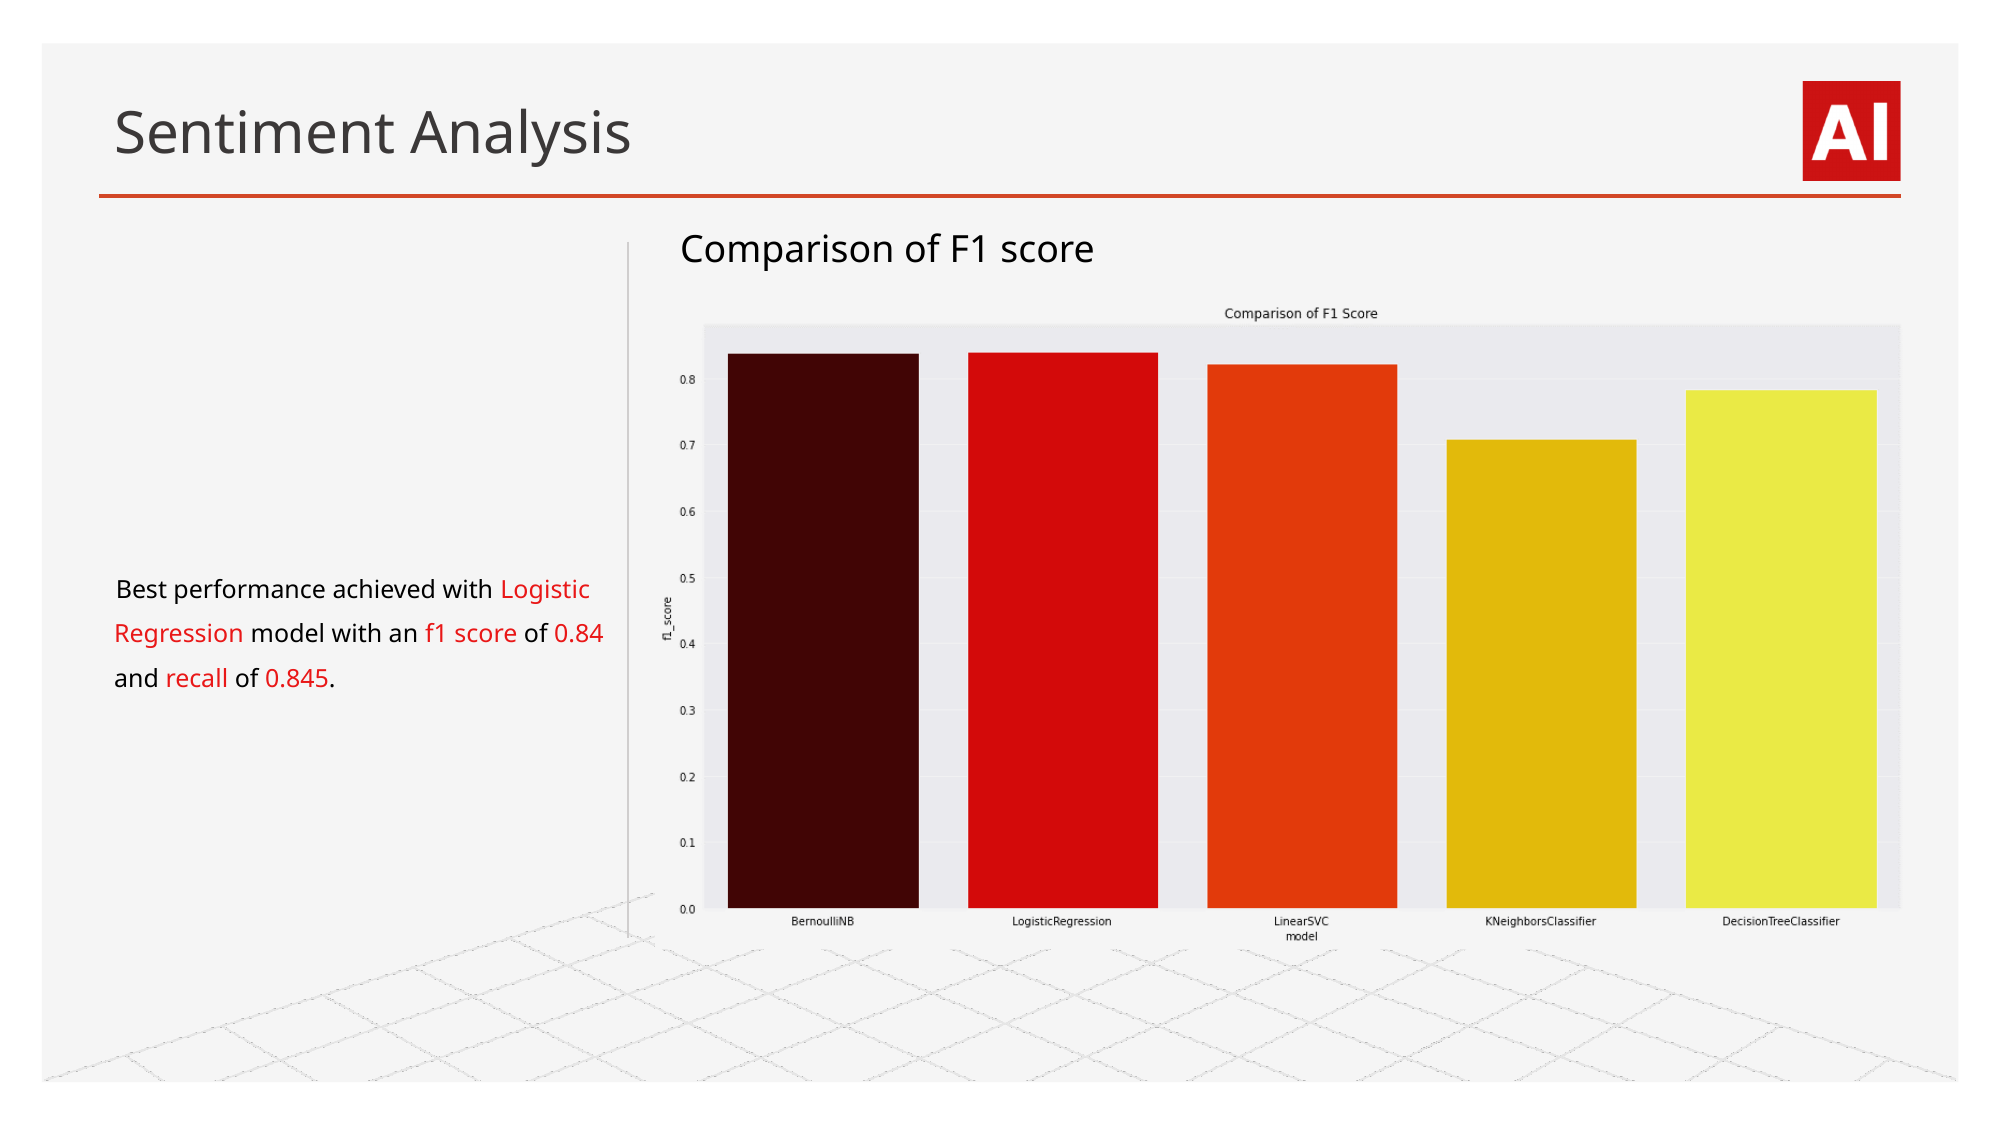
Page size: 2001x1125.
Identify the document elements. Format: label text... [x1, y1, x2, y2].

text_box Comparison of F1 score [655, 218, 1226, 279]
list Best performance achieved with Logistic Regression model with an f1 score of 0.84 and recall of 0.845. [99, 242, 623, 1009]
picture [44, 300, 1956, 1081]
title Sentiment Analysis [99, 73, 1901, 197]
